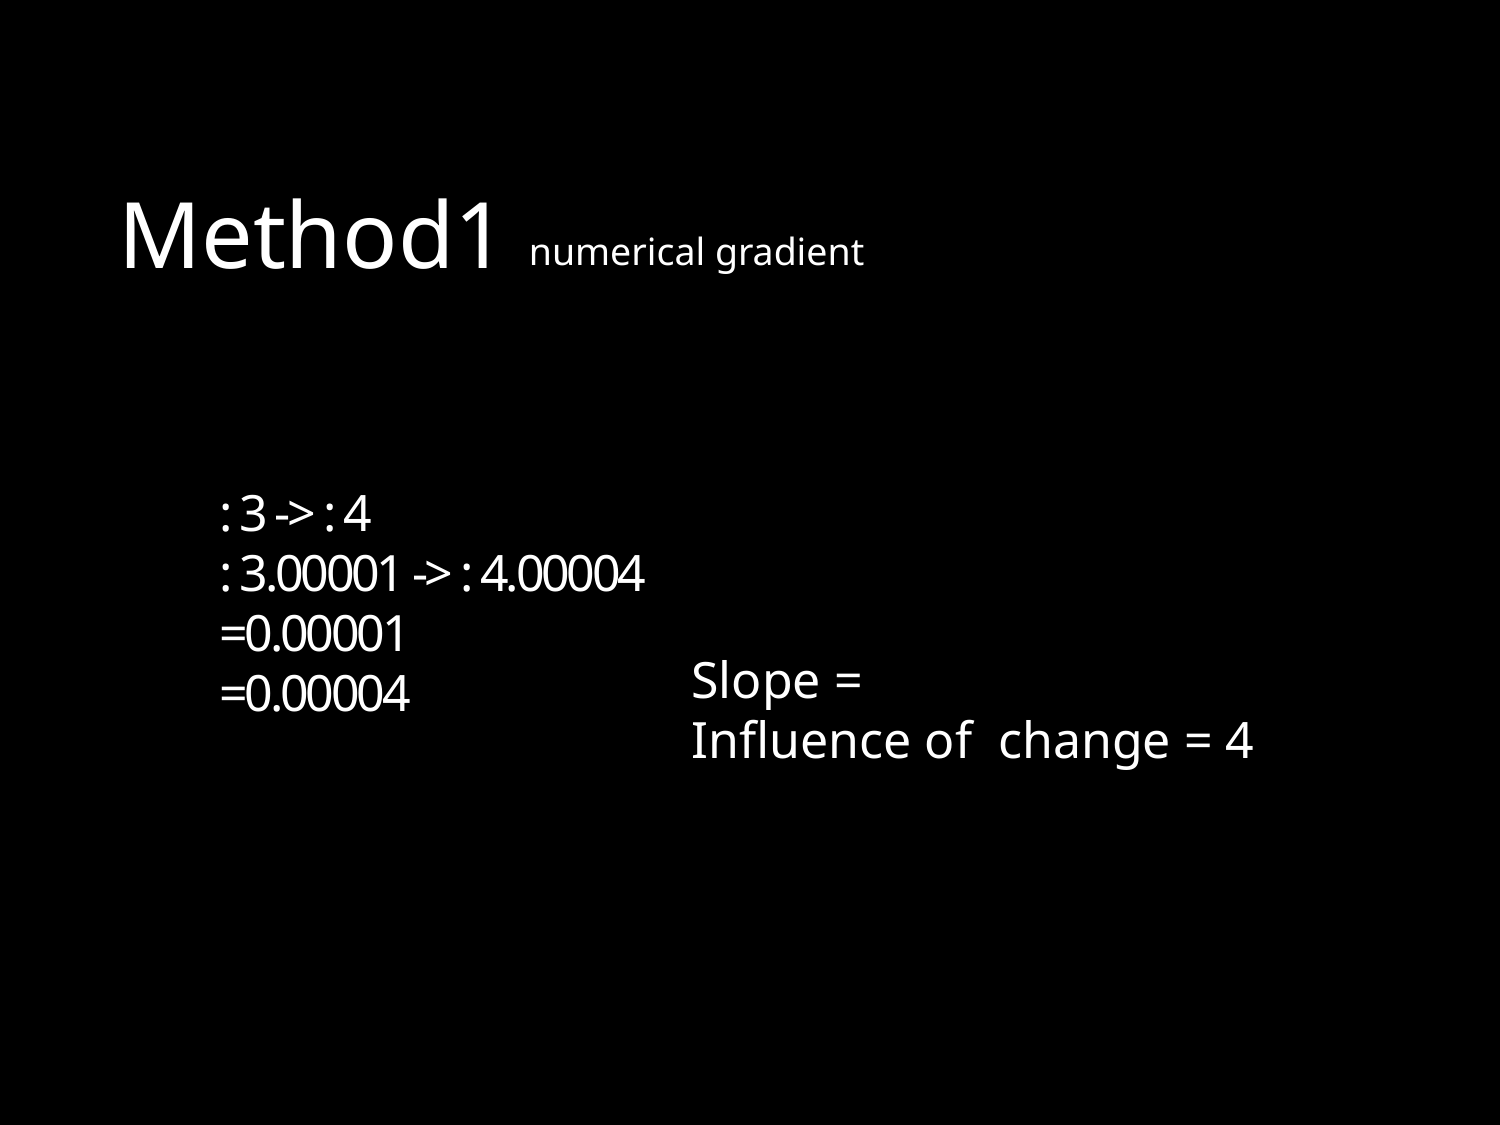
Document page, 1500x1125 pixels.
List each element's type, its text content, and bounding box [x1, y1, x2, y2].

text_box numerical gradient [514, 220, 880, 281]
text_box Method1 [103, 130, 1397, 348]
